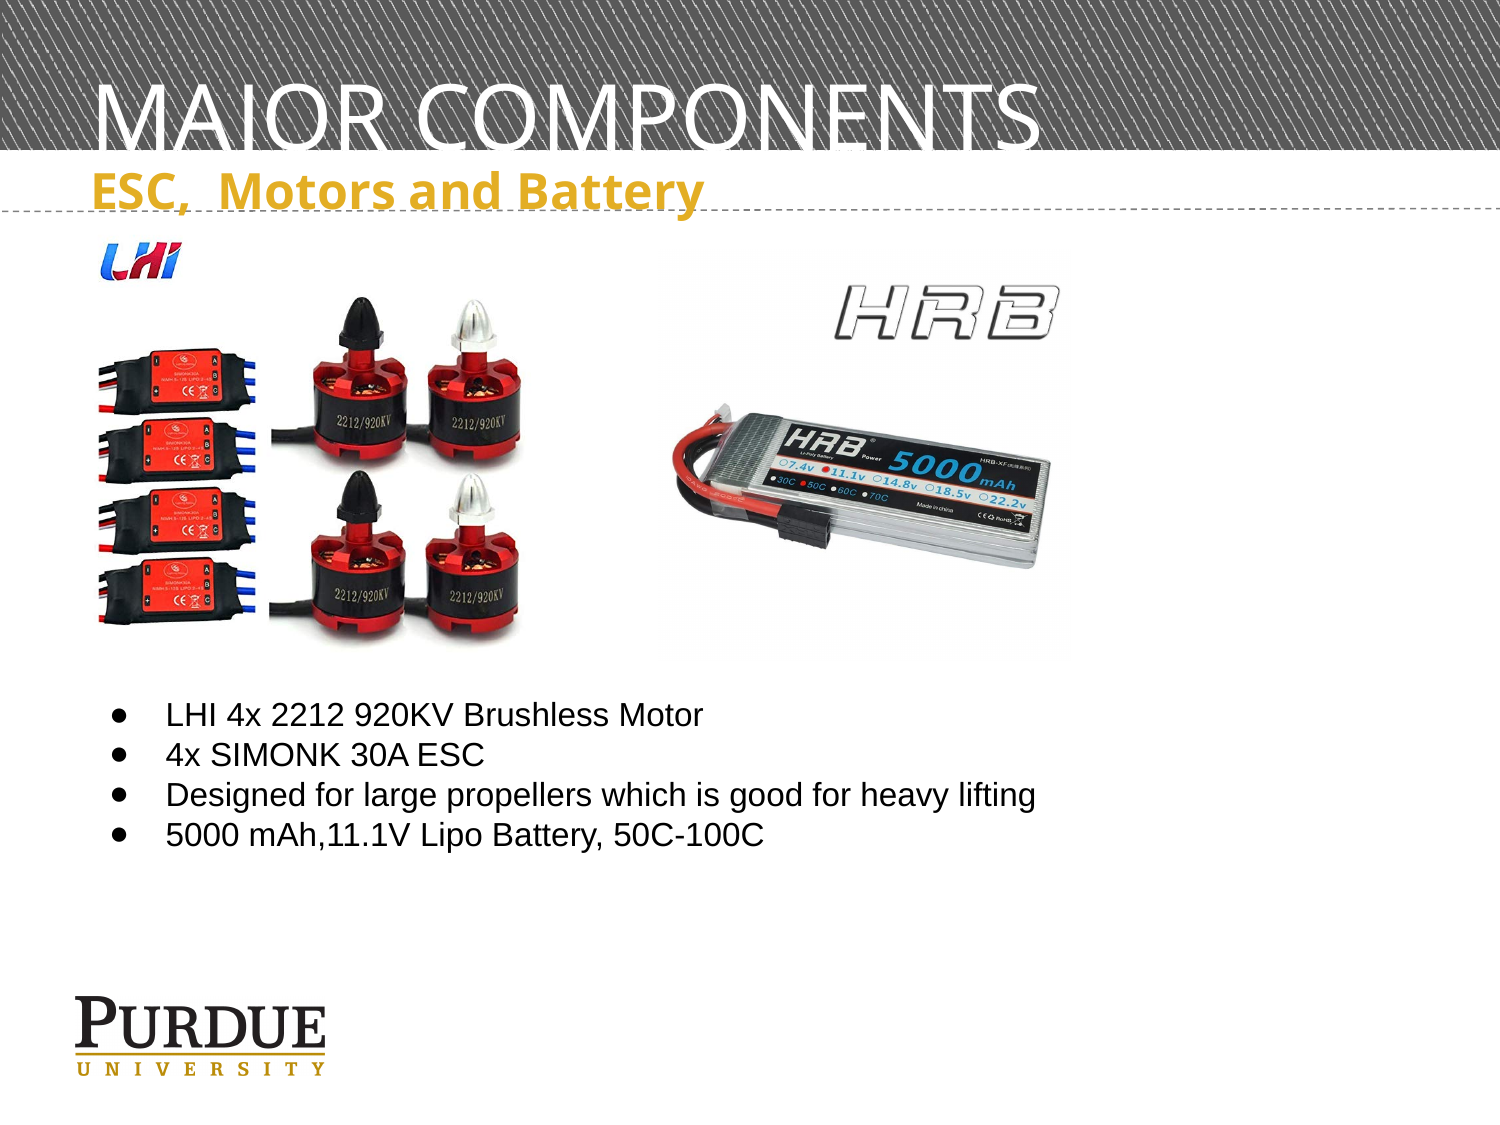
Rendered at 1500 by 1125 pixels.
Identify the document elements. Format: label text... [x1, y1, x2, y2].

picture [658, 249, 1071, 662]
picture [86, 224, 536, 673]
picture [2, 0, 1500, 151]
list LHI 4x 2212 920KV Brushless Motor 4x SIMONK 30A ESC Designed for large propellers which is good for heavy lifting 5000 mAh,11.1V Lipo Battery, 50C-100C [75, 686, 1426, 1014]
list ESC, Motors and Battery [75, 151, 1425, 225]
picture [75, 1014, 325, 1076]
title MAJOR COMPONENTS [75, 51, 1427, 175]
